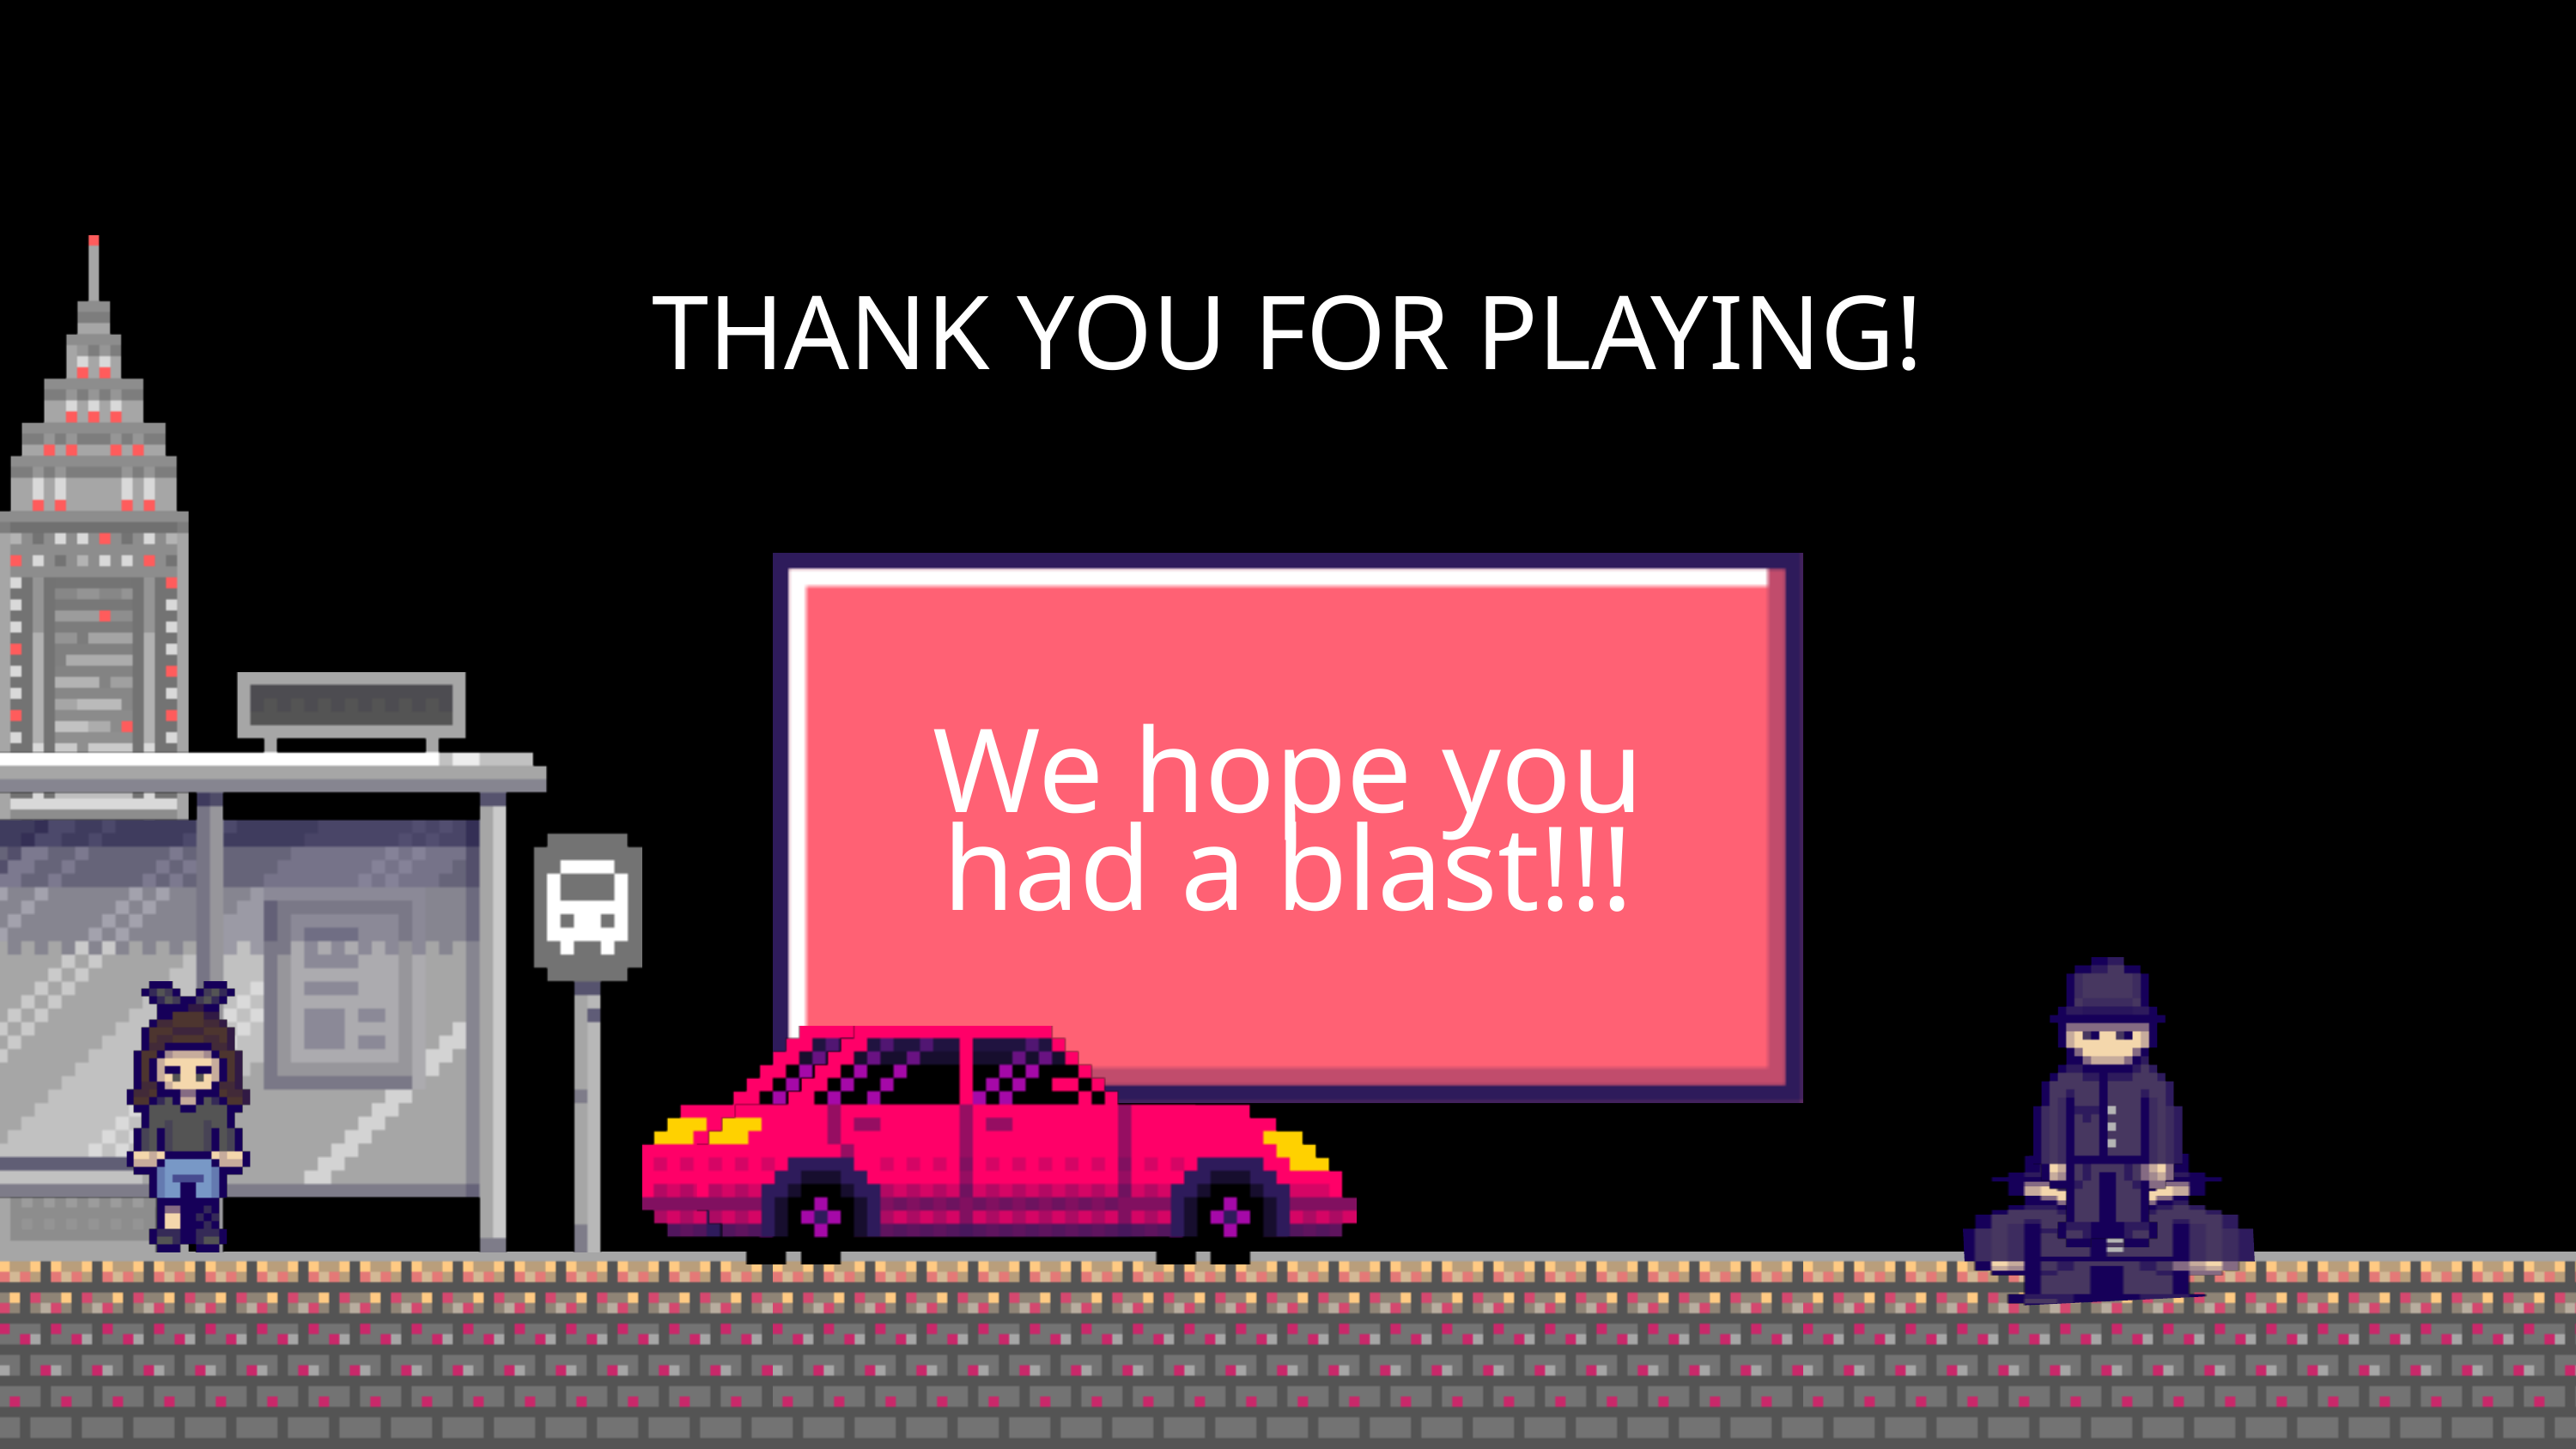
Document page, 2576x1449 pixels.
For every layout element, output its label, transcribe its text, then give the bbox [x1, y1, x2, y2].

text_box THANK YOU FOR PLAYING! [641, 258, 1935, 391]
text_box [126, 981, 251, 1248]
text_box [0, 672, 642, 1248]
text_box [772, 553, 1803, 1103]
text_box [696, 1026, 1357, 1248]
text_box [2033, 957, 2183, 1247]
text_box [642, 1026, 696, 1248]
text_box We hope you had a blast!!! [868, 738, 1708, 934]
text_box [0, 235, 189, 672]
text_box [0, 1252, 2576, 1449]
text_box [1959, 1145, 2255, 1248]
